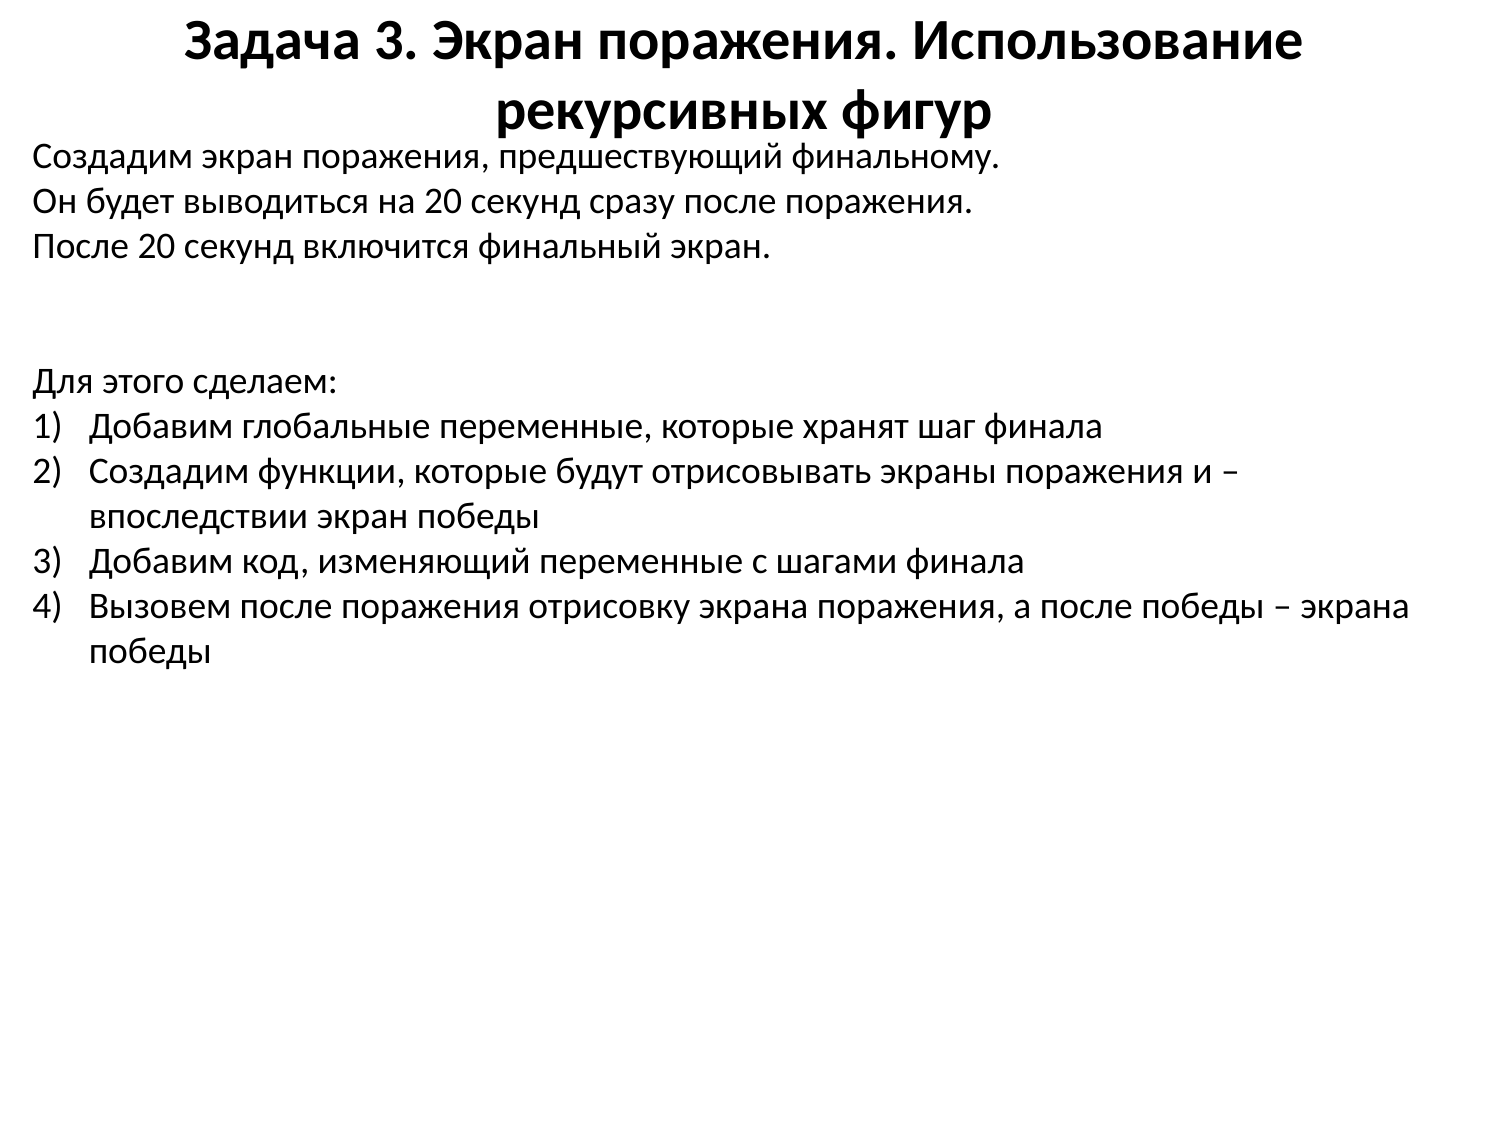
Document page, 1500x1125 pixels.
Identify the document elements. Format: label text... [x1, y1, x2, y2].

title Задача 3. Экран поражения. Использование рекурсивных фигур [29, 19, 1459, 123]
text_box Создадим экран поражения, предшествующий финальному. Он будет выводиться на 20 секунд сразу после поражения. После 20 секунд включится финальный экран. Для этого сделаем: Добавим глобальные переменные, которые хранят шаг финала Создадим функции, которые будут отрисовывать экраны поражения и – впоследствии экран победы Добавим код, изменяющий переменные с шагами финала Вызовем после поражения отрисовку экрана поражения, а после победы – экрана победы [17, 123, 1483, 726]
